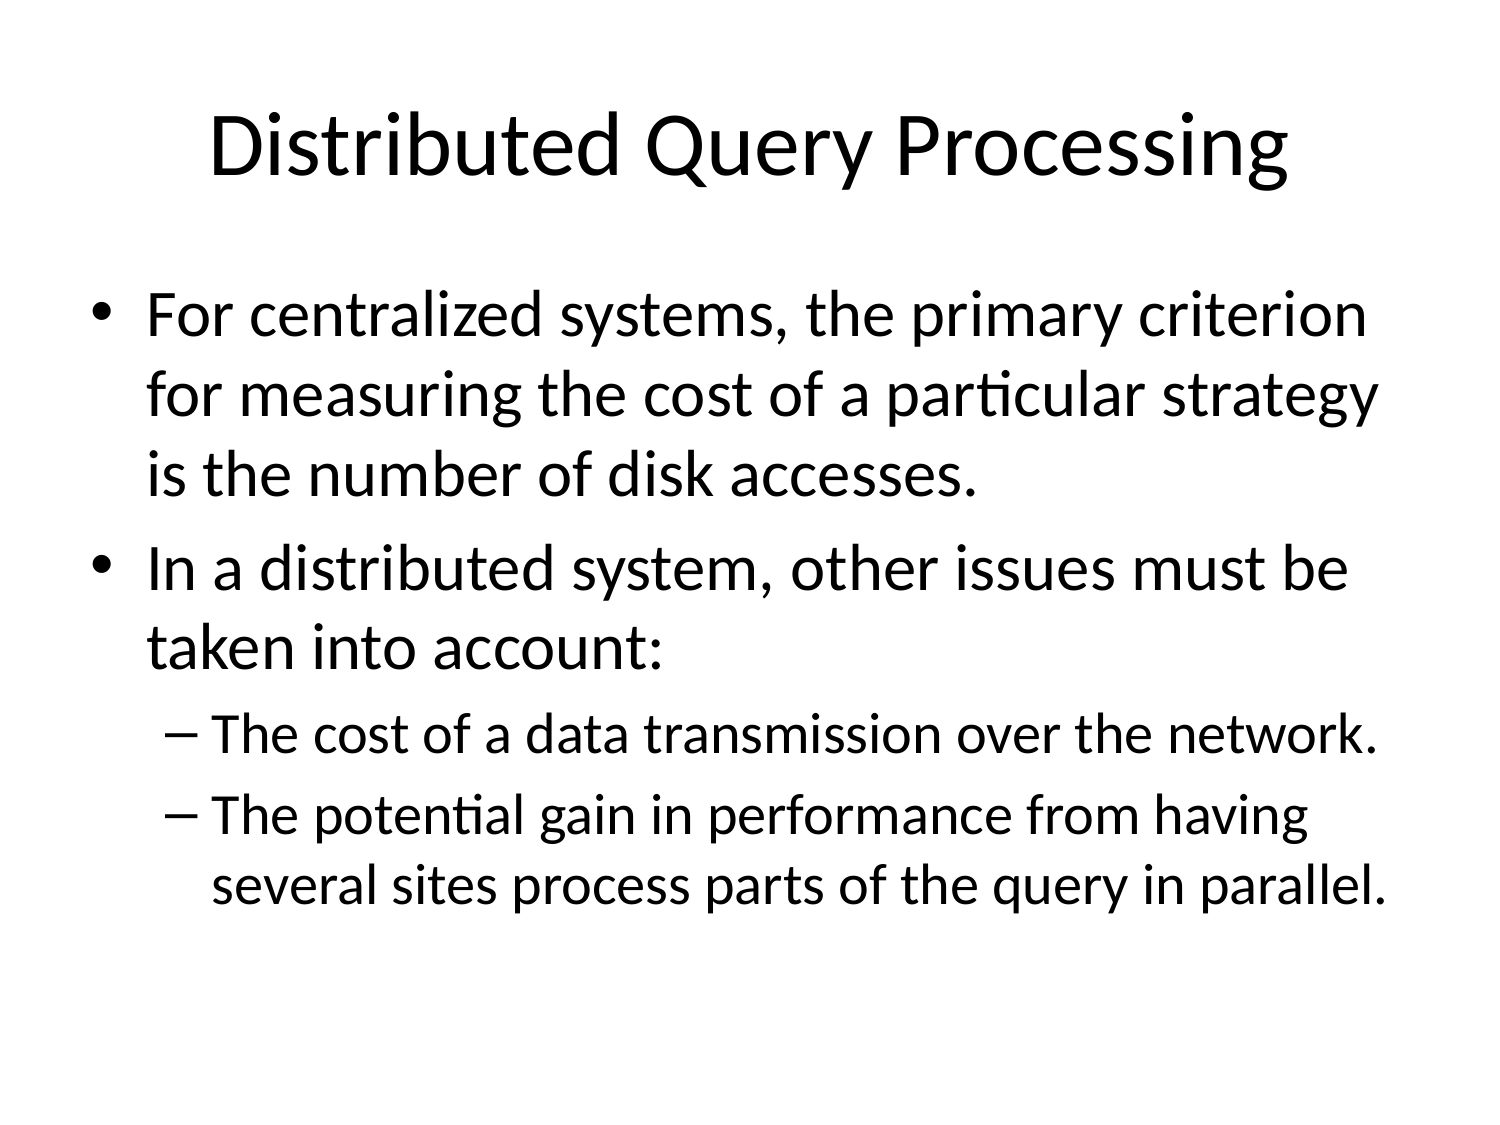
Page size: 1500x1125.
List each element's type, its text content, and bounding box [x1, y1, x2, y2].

list For centralized systems, the primary criterion for measuring the cost of a particular strategy is the number of disk accesses. In a distributed system, other issues must be taken into account: The cost of a data transmission over the network. The potential gain in performance from having several sites process parts of the query in parallel. [75, 262, 1425, 1005]
title Distributed Query Processing [75, 45, 1425, 233]
